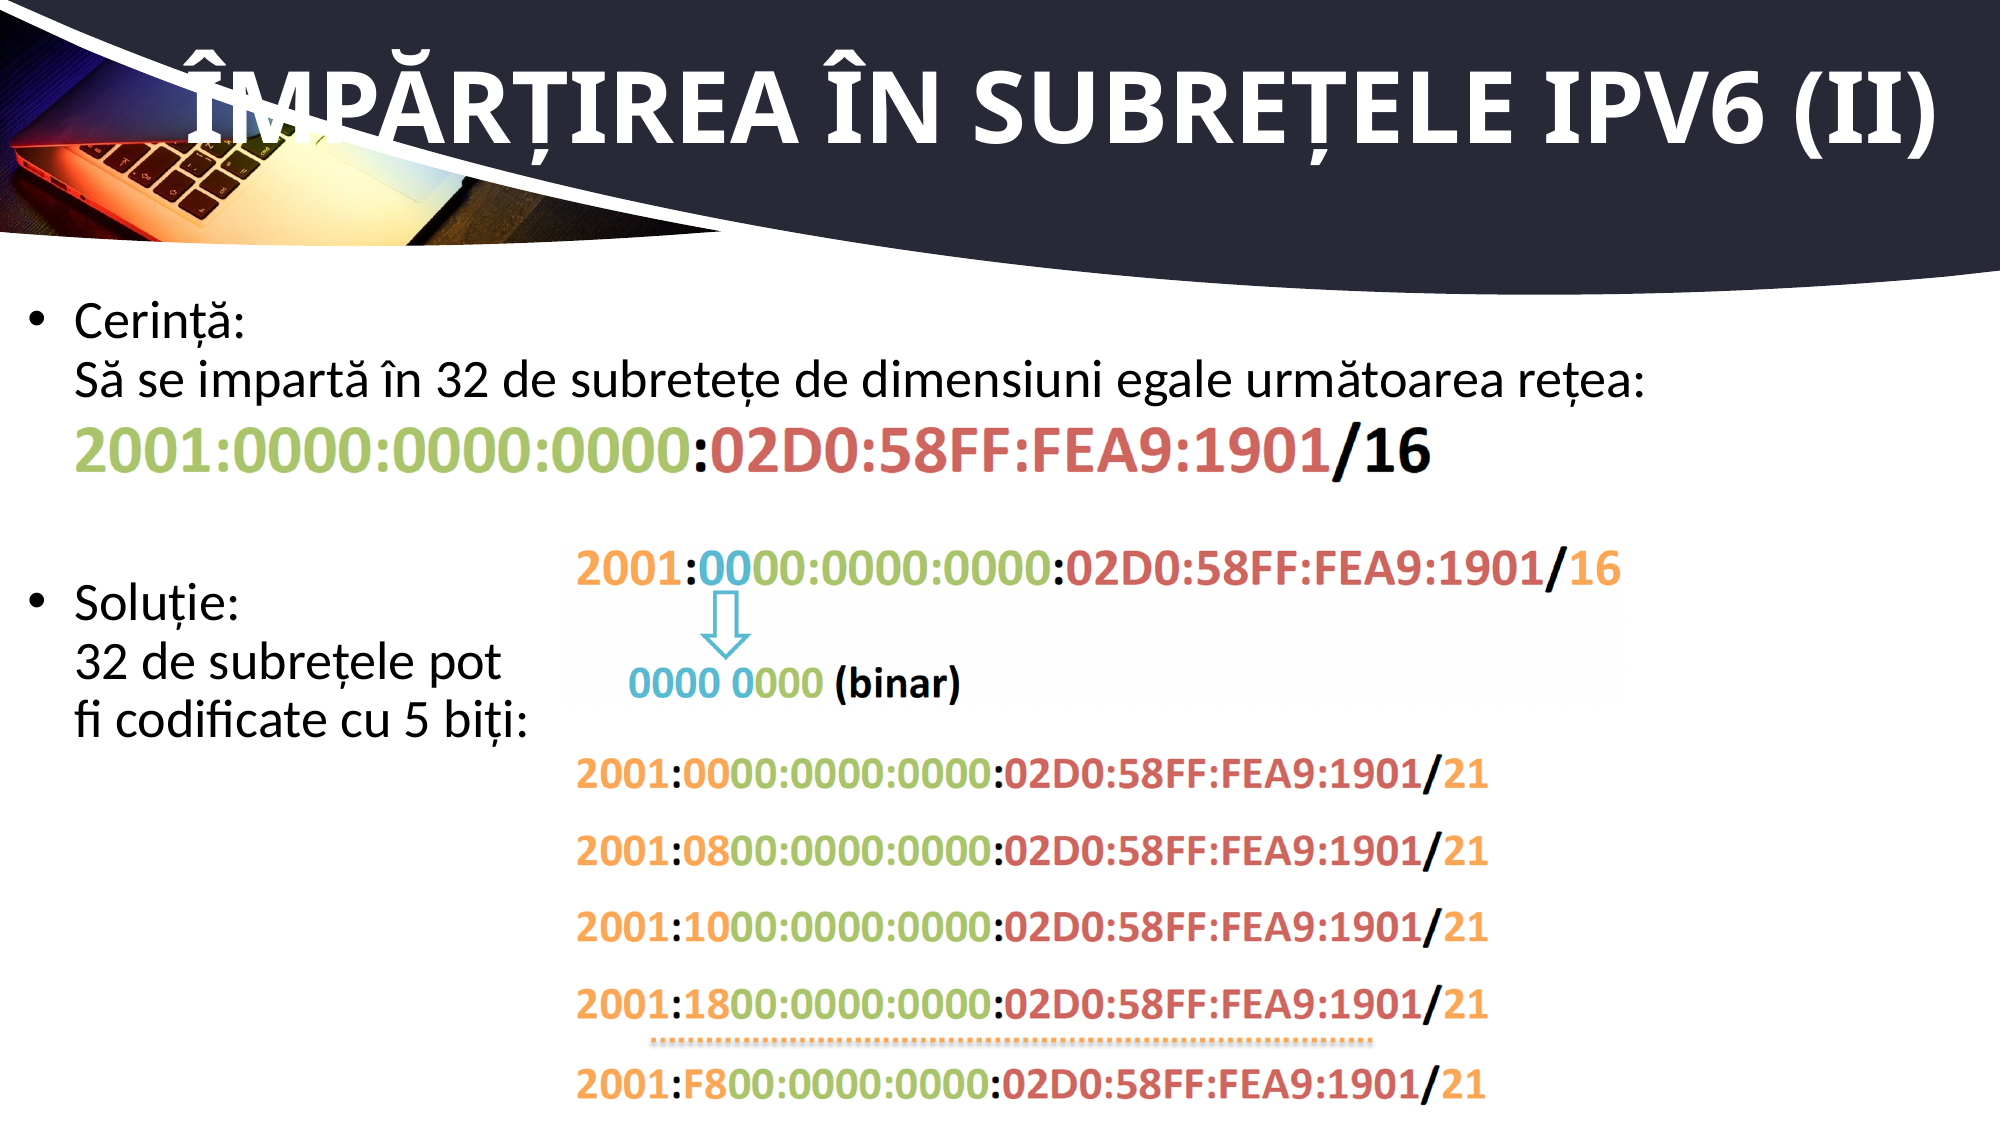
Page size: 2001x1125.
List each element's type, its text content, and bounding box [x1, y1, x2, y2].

text_box Cerință: Să se impartă în 32 de subretețe de dimensiuni egale următoarea rețea: Soluție: 32 de subrețele pot fi codificate cu 5 biți: [12, 284, 1988, 1075]
picture [0, 9, 722, 247]
picture [59, 408, 1449, 501]
picture [561, 741, 1501, 1115]
picture [561, 540, 1628, 708]
title Împărțirea în Subrețele IPv6 (II) [137, 2, 2000, 220]
